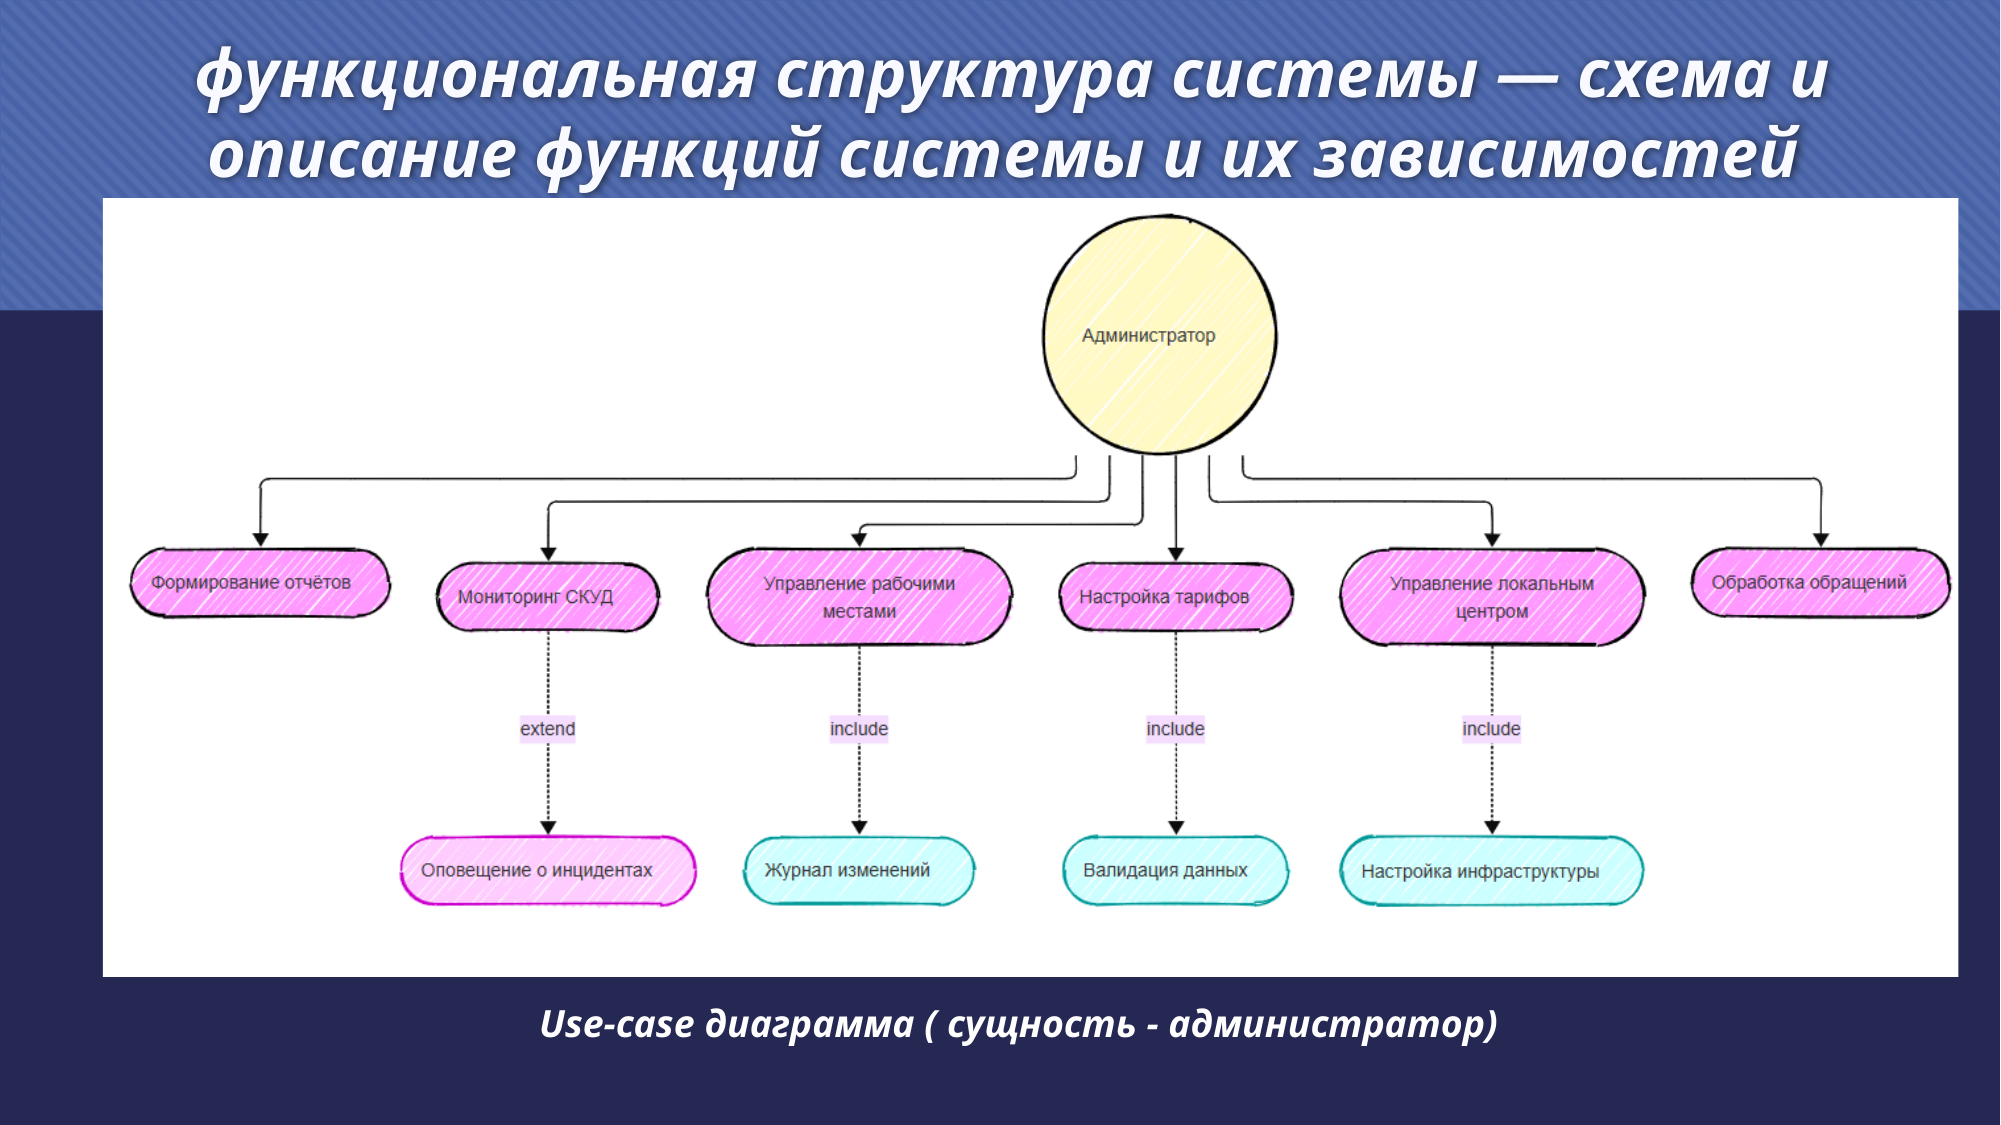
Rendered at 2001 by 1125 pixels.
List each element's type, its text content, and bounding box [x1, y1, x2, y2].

text_box Use-case диаграмма ( сущность - администратор) [447, 992, 1590, 1098]
title функциональная структура системы — схема и описание функций системы и их зависимостей [79, 39, 1947, 199]
picture [102, 198, 1959, 977]
